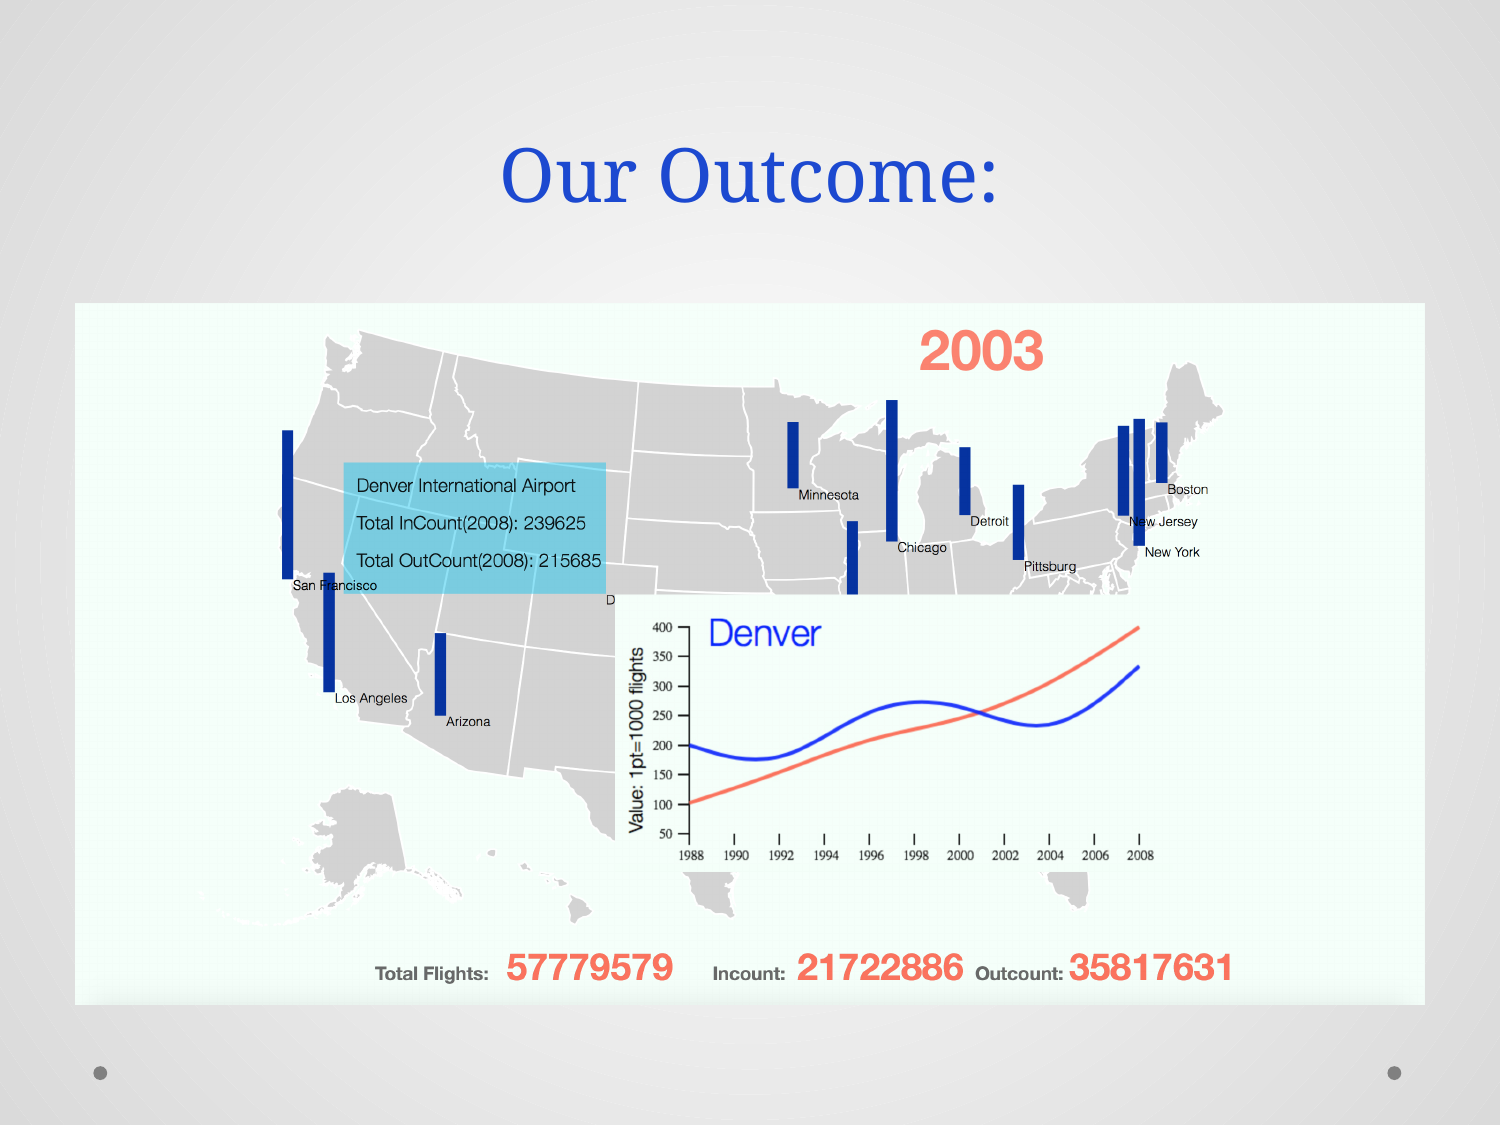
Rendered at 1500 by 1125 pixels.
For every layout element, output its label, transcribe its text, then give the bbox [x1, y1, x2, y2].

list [74, 302, 1426, 1006]
title Our Outcome: [75, 0, 1425, 225]
